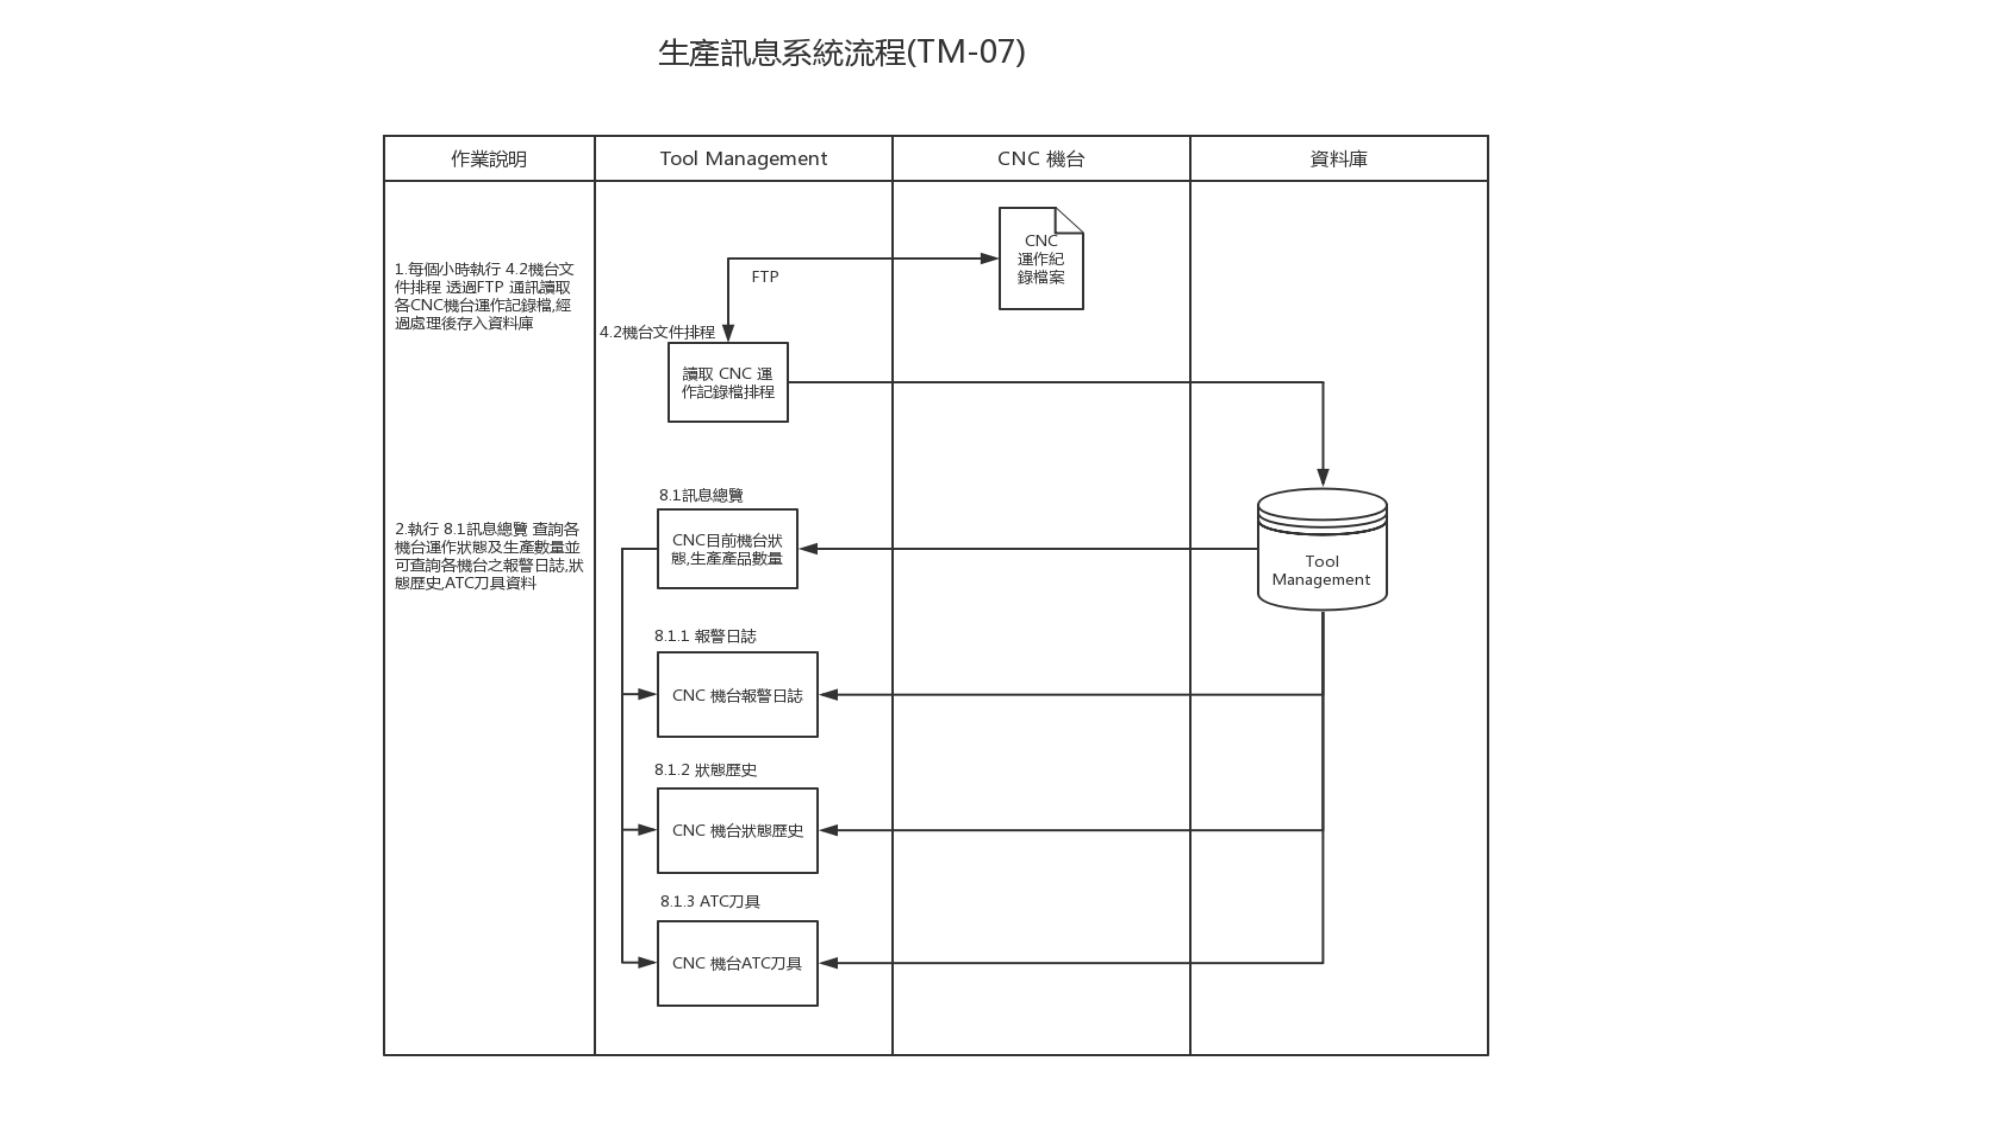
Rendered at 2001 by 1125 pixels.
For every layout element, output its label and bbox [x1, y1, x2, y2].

picture [327, 0, 1562, 1125]
